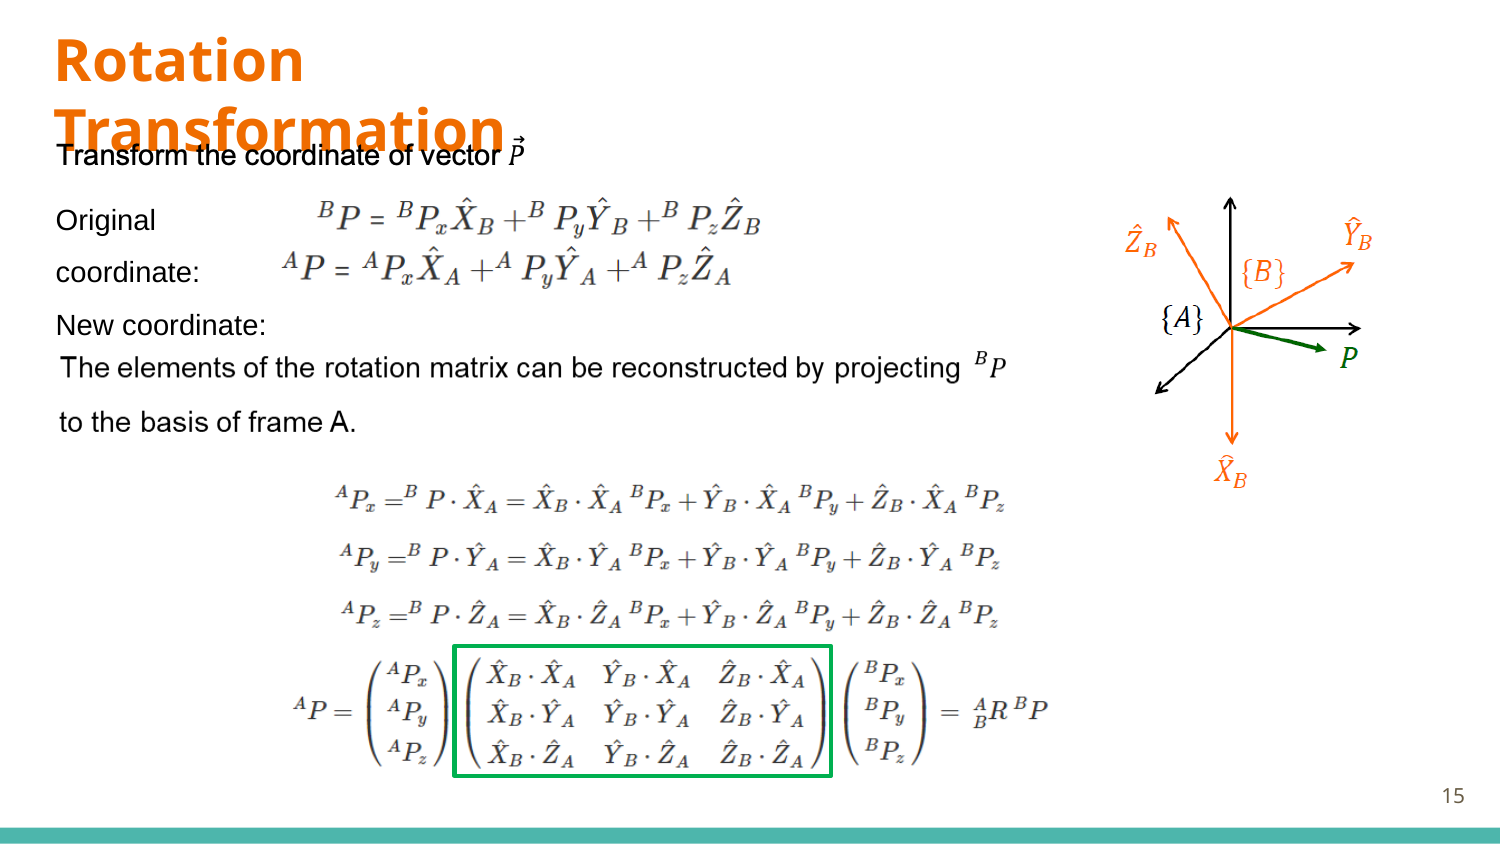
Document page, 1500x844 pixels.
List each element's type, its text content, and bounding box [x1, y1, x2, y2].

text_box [1087, 187, 1375, 497]
text_box [44, 327, 1046, 448]
text_box [38, 122, 1466, 178]
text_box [40, 176, 775, 292]
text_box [273, 468, 1061, 781]
slide_number 15 [1389, 764, 1480, 830]
text_box Rotation Transformation [38, 7, 675, 95]
